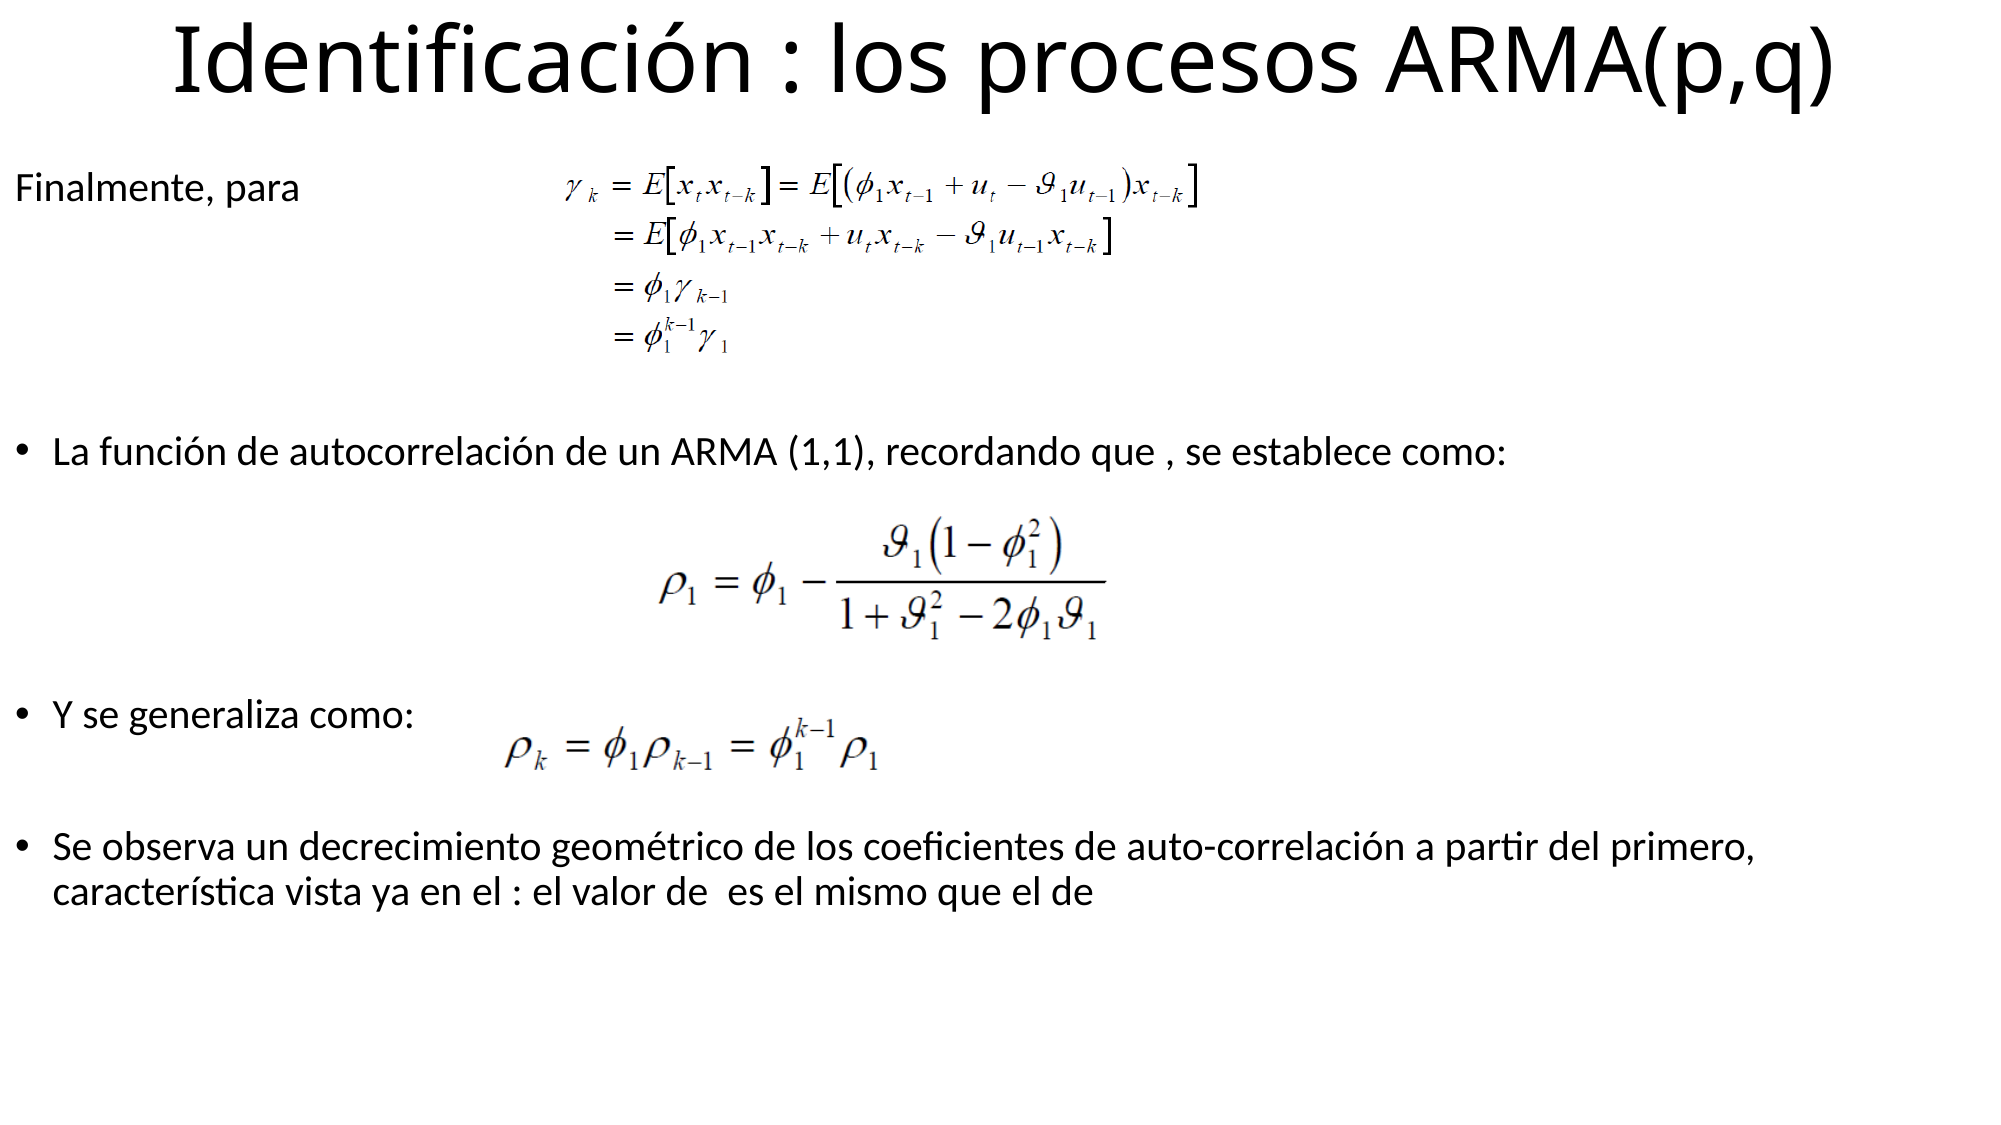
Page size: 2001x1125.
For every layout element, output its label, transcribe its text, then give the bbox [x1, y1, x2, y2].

picture [499, 707, 881, 775]
picture [652, 514, 1109, 642]
picture [563, 158, 1198, 357]
text_box Identificación : los procesos ARMA(p,q) [22, 2, 1988, 123]
